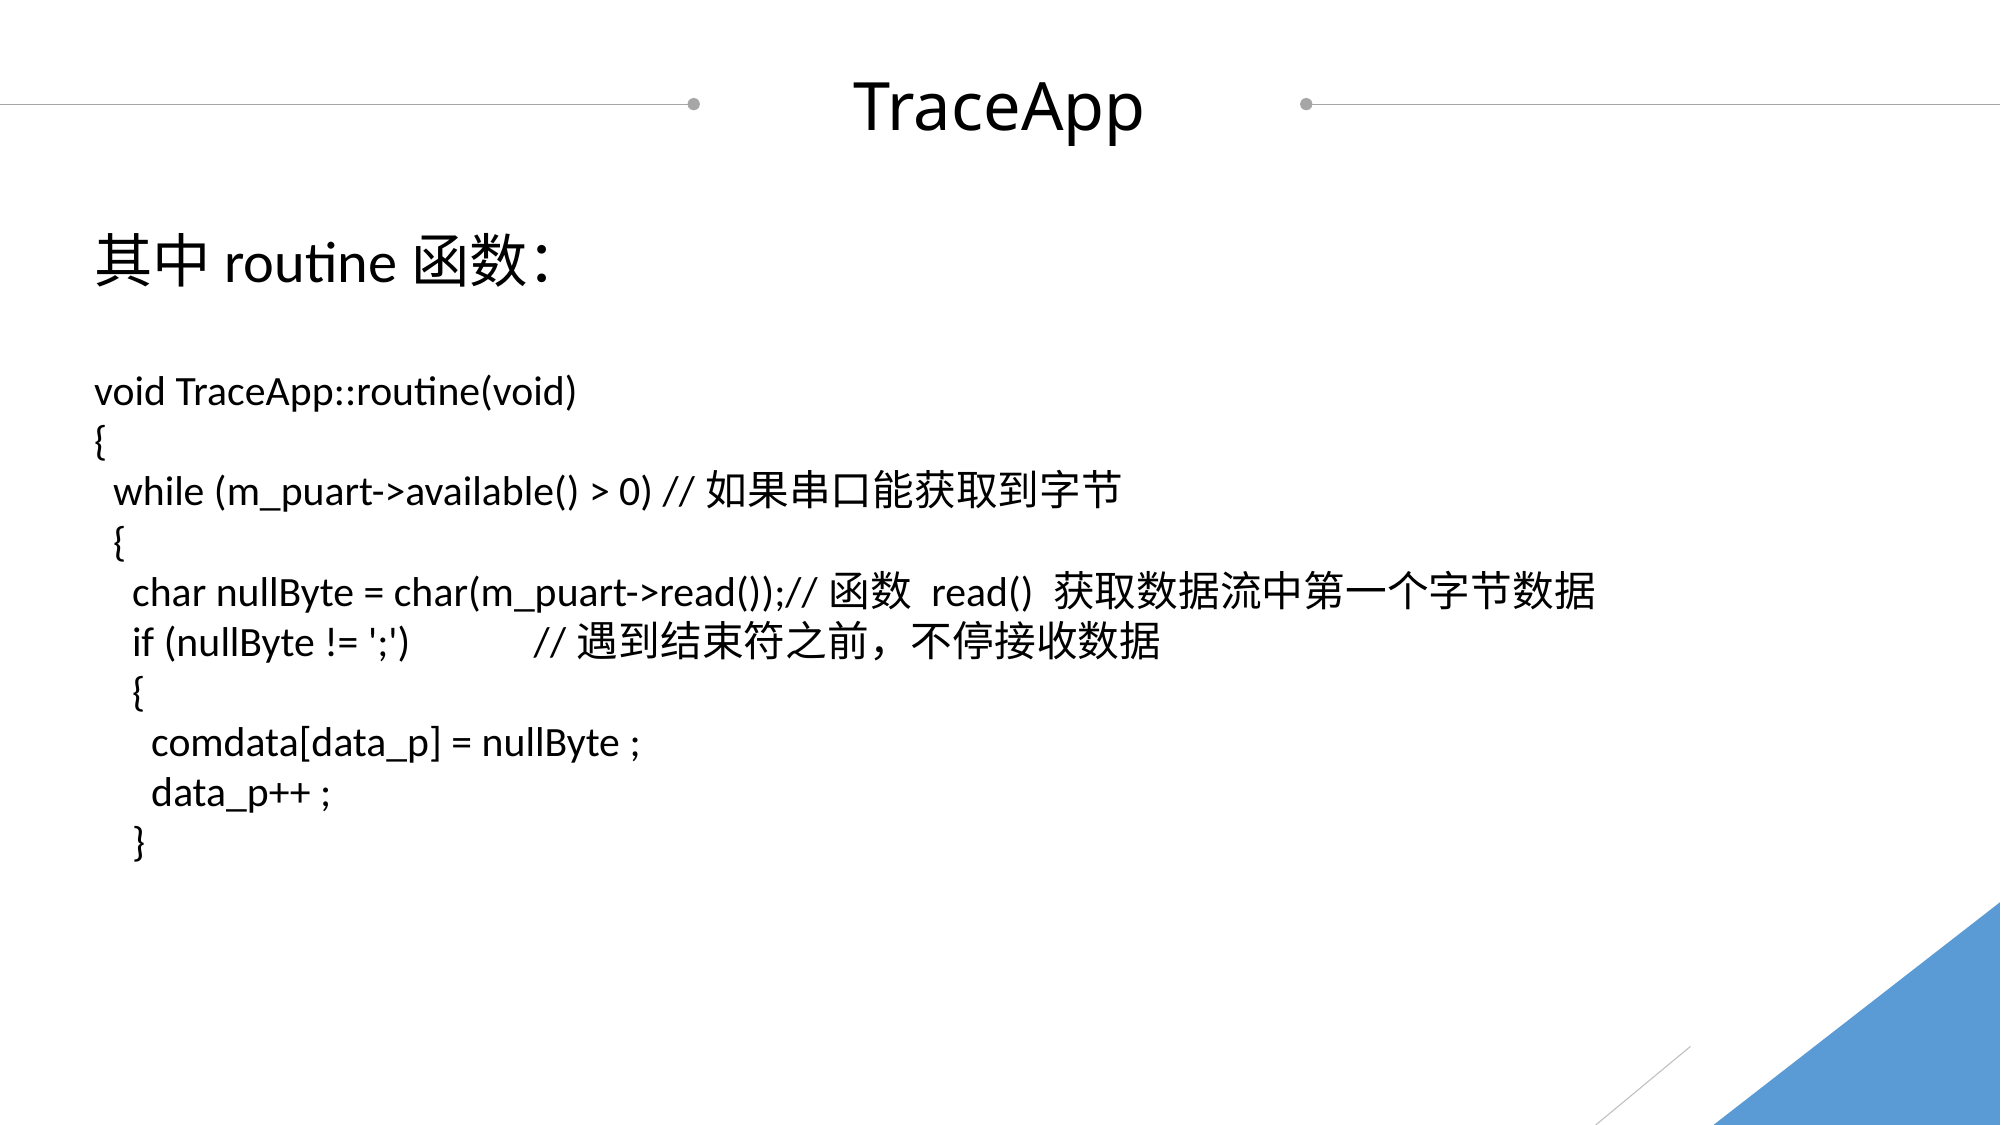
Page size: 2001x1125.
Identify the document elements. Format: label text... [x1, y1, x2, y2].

text_box [1711, 900, 2000, 1125]
text_box 其中routine函数： void TraceApp::routine(void) { while (m_puart->available() > 0) //如果串口能获取到字节 { char nullByte = char(m_puart->read());//函数 read() 获取数据流中第一个字节数据 if (nullByte != ';') //遇到结束符之前，不停接收数据 { comdata[data_p] = nullByte ; data_p++ ; } [79, 216, 1800, 922]
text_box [1595, 1046, 1691, 1125]
text_box TraceApp [839, 56, 1161, 152]
